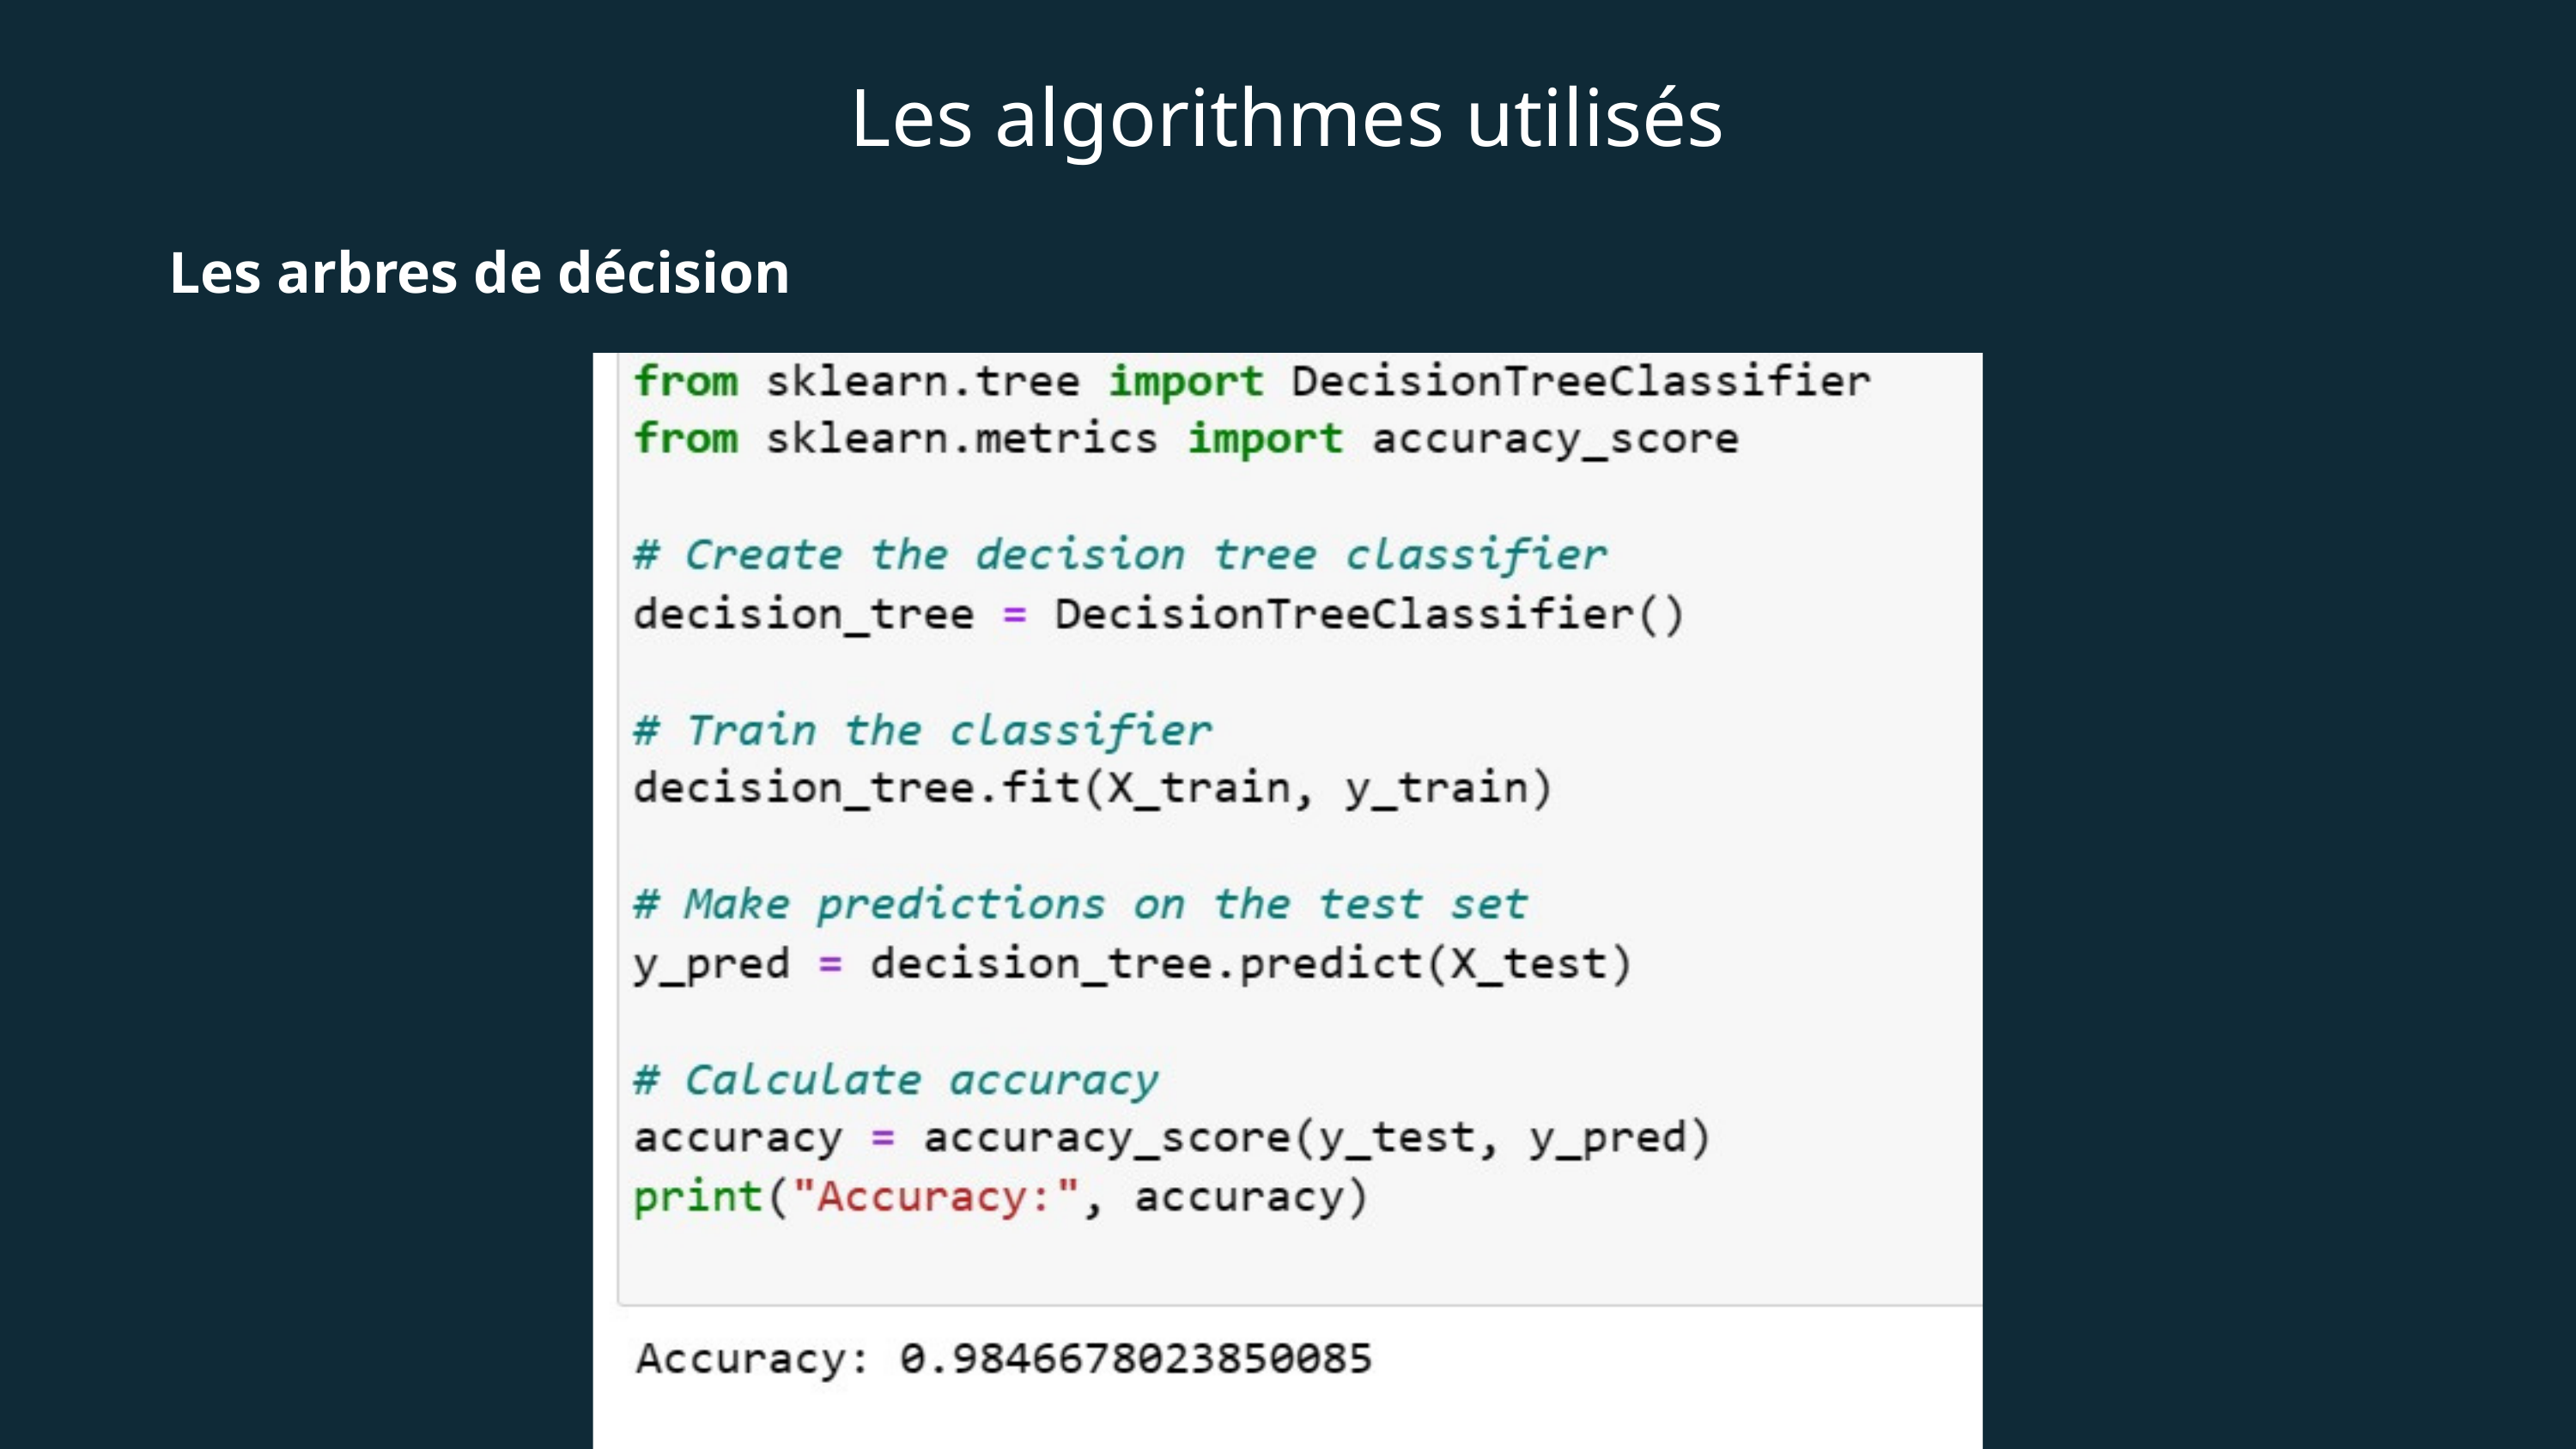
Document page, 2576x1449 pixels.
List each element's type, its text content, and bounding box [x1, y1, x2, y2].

text_box Les arbres de décision [144, 230, 816, 305]
text_box [592, 353, 1984, 1449]
text_box Les algorithmes utilisés [843, 58, 1733, 162]
